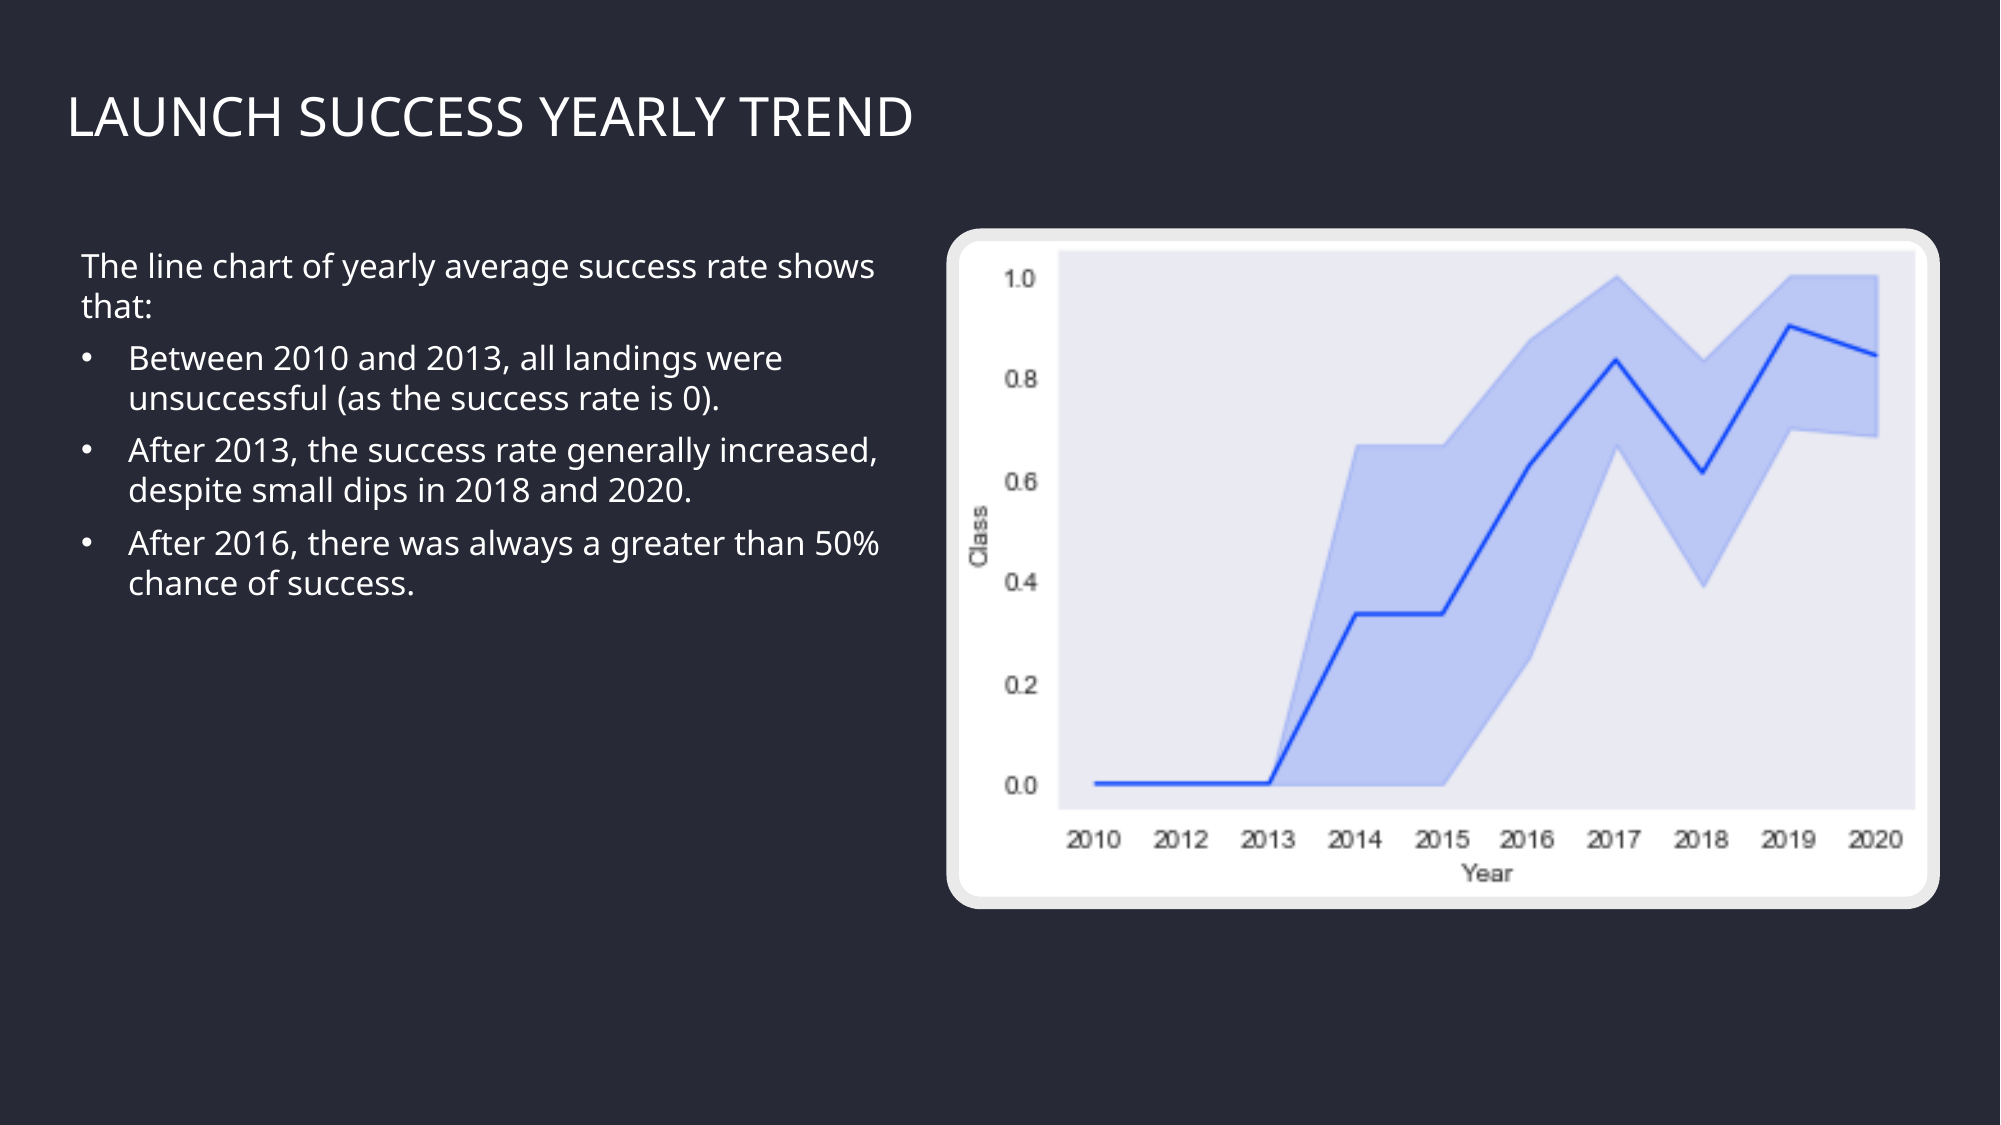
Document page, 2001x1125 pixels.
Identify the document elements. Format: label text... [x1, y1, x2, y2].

text_box The line chart of yearly average success rate shows that: Between 2010 and 2013, all landings were unsuccessful (as the success rate is 0). After 2013, the success rate generally increased, despite small dips in 2018 and 2020. After 2016, there was always a greater than 50% chance of success. [66, 237, 930, 1050]
text_box Launch Success Yearly Trend [66, 89, 1863, 149]
picture [952, 234, 1934, 903]
